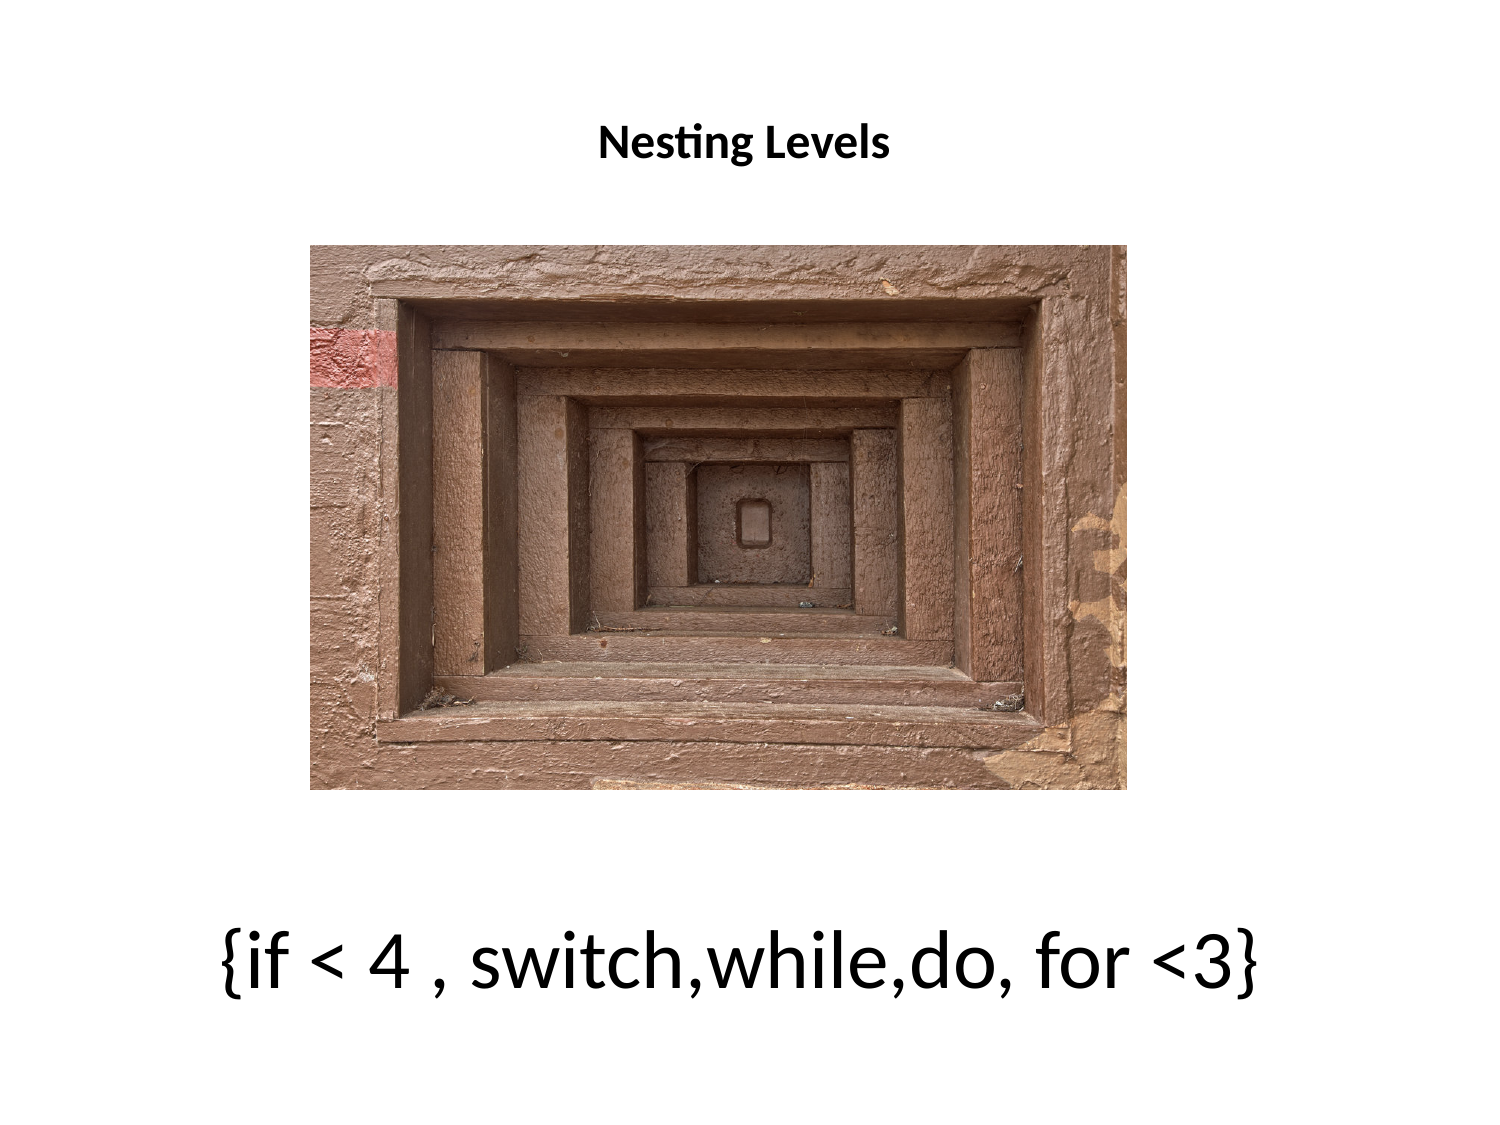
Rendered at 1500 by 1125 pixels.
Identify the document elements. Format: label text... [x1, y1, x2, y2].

text_box {if < 4 , switch,while,do, for <3} [112, 897, 1388, 1013]
picture [310, 245, 1127, 791]
title Nesting Levels [74, 44, 1426, 234]
